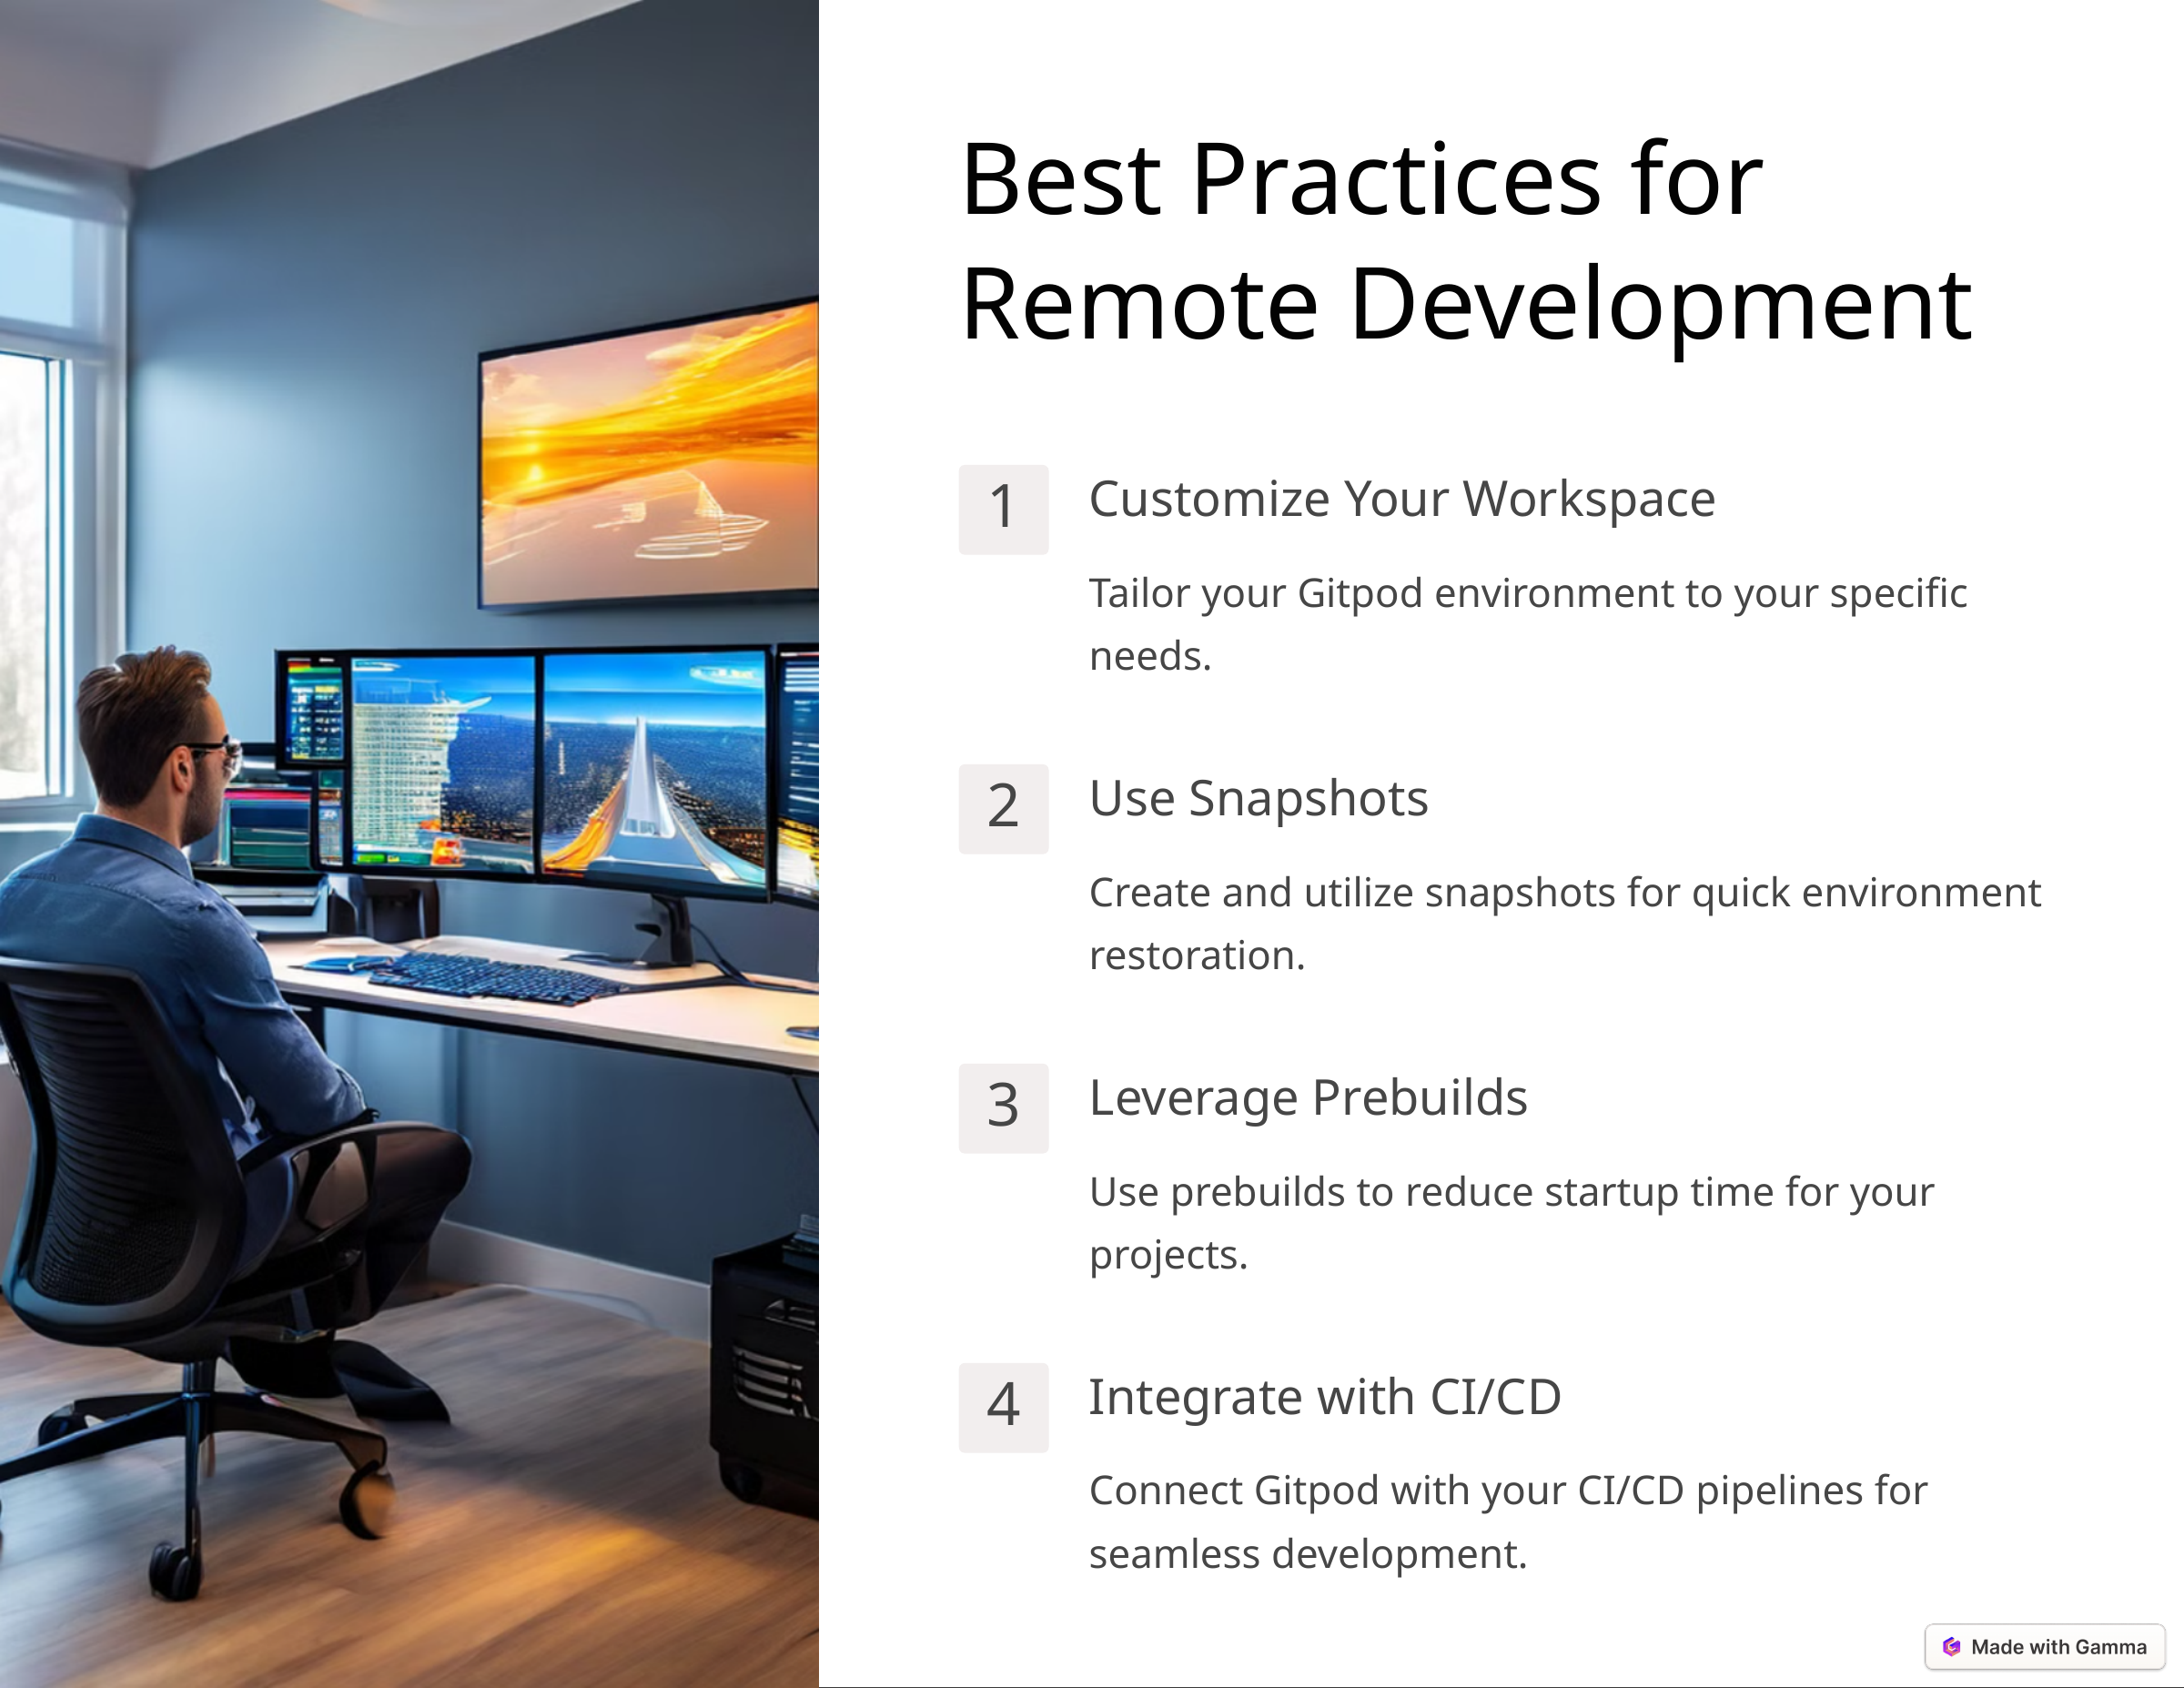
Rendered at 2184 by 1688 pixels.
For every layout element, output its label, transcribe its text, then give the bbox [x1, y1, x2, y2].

text_box Create and utilize snapshots for quick environment restoration. [1088, 850, 2045, 979]
text_box Connect Gitpod with your CI/CD pipelines for seamless development. [1088, 1449, 2045, 1578]
text_box Integrate with CI/CD [1088, 1362, 1589, 1426]
text_box Use Snapshots [1088, 763, 1589, 827]
text_box [958, 1362, 1049, 1453]
picture [1916, 1615, 2174, 1678]
text_box Use prebuilds to reduce startup time for your projects. [1088, 1149, 2045, 1279]
text_box Leverage Prebuilds [1088, 1063, 1589, 1127]
picture [0, 0, 819, 1688]
text_box Tailor your Gitpod environment to your specific needs. [1088, 551, 2045, 680]
text_box Customize Your Workspace [1088, 464, 1746, 528]
text_box [958, 763, 1049, 854]
text_box 4 [985, 1378, 1024, 1439]
text_box 2 [986, 779, 1022, 840]
text_box [958, 464, 1049, 555]
text_box Best Practices for Remote Development [958, 110, 2045, 360]
text_box 1 [993, 480, 1015, 541]
text_box 3 [986, 1078, 1022, 1139]
text_box [958, 1063, 1049, 1154]
